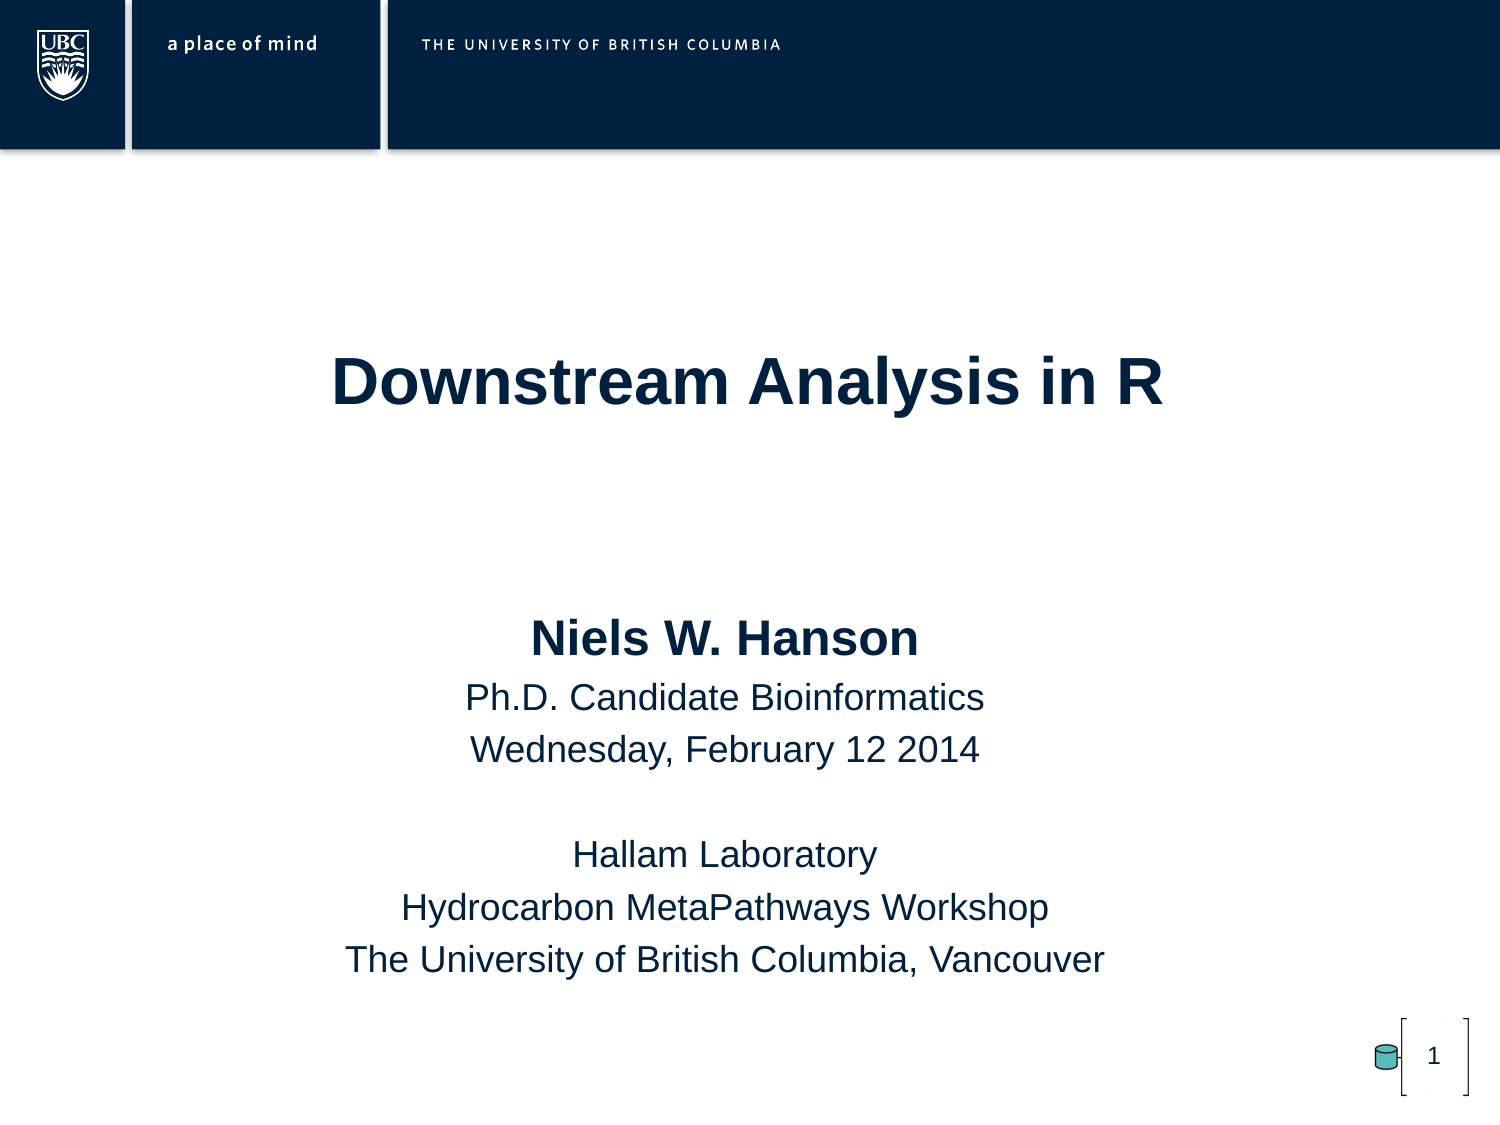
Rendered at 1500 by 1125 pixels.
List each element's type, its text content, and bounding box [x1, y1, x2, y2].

text_box Downstream Analysis in R [50, 330, 1447, 516]
picture [1374, 1018, 1469, 1097]
slide_number 1 [1399, 1018, 1469, 1091]
picture [37, 30, 89, 101]
picture [422, 39, 780, 50]
text_box Niels W. Hanson Ph.D. Candidate Bioinformatics Wednesday, February 12 2014 Hallam Laboratory Hydrocarbon MetaPathways Workshop The University of British Columbia, Vancouver [50, 597, 1400, 953]
picture [168, 35, 316, 54]
